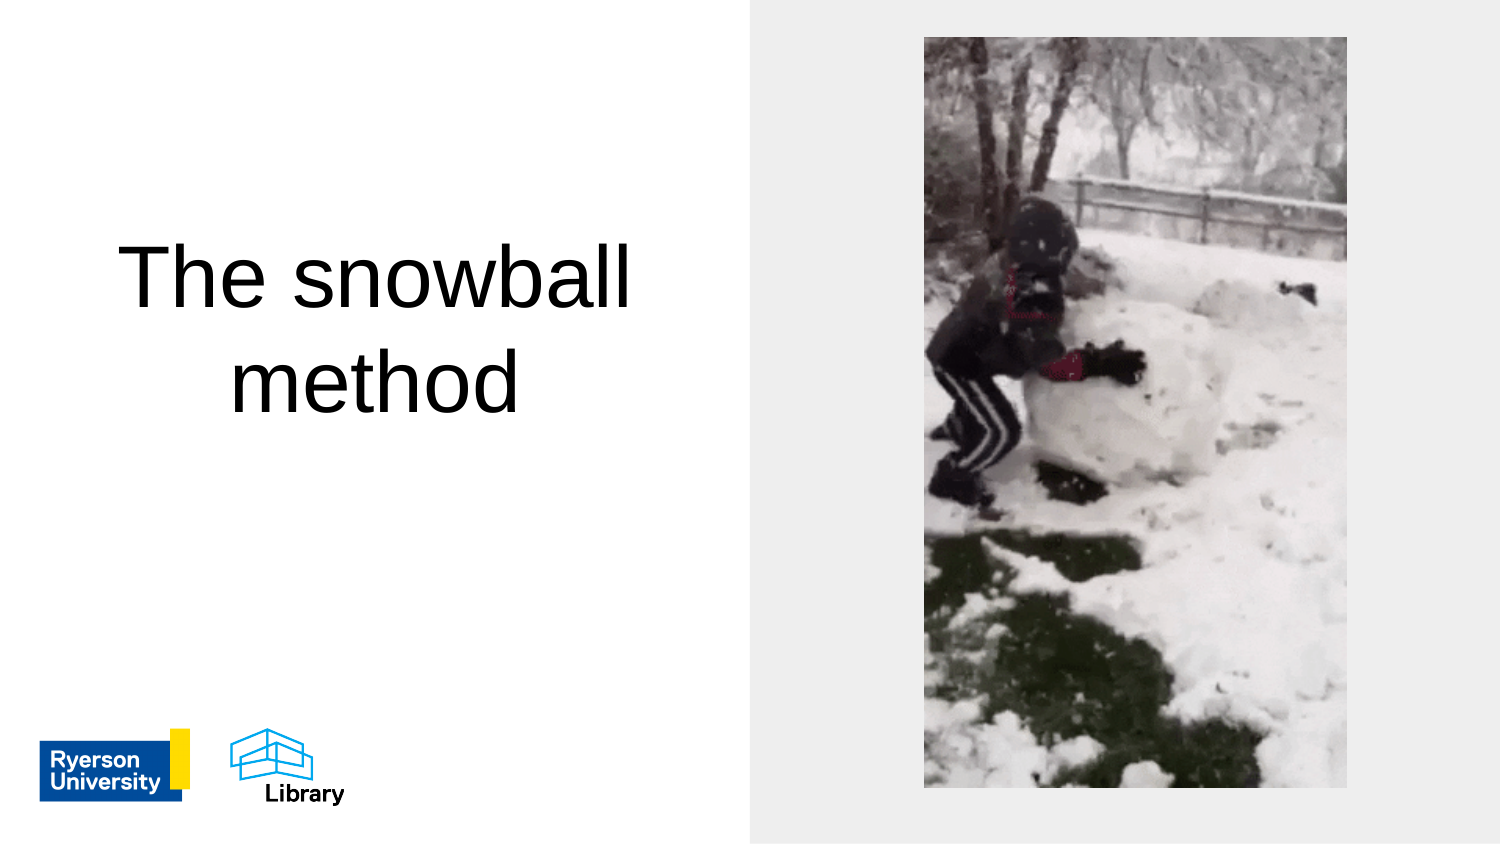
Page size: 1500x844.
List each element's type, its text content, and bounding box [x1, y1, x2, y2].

picture [269, 746, 275, 758]
picture [39, 728, 344, 806]
picture [243, 761, 275, 777]
picture [269, 733, 301, 750]
picture [243, 750, 266, 762]
title The snowball method [43, 202, 708, 446]
picture [233, 733, 266, 764]
picture [923, 37, 1347, 788]
picture [278, 757, 310, 777]
picture [278, 746, 301, 764]
